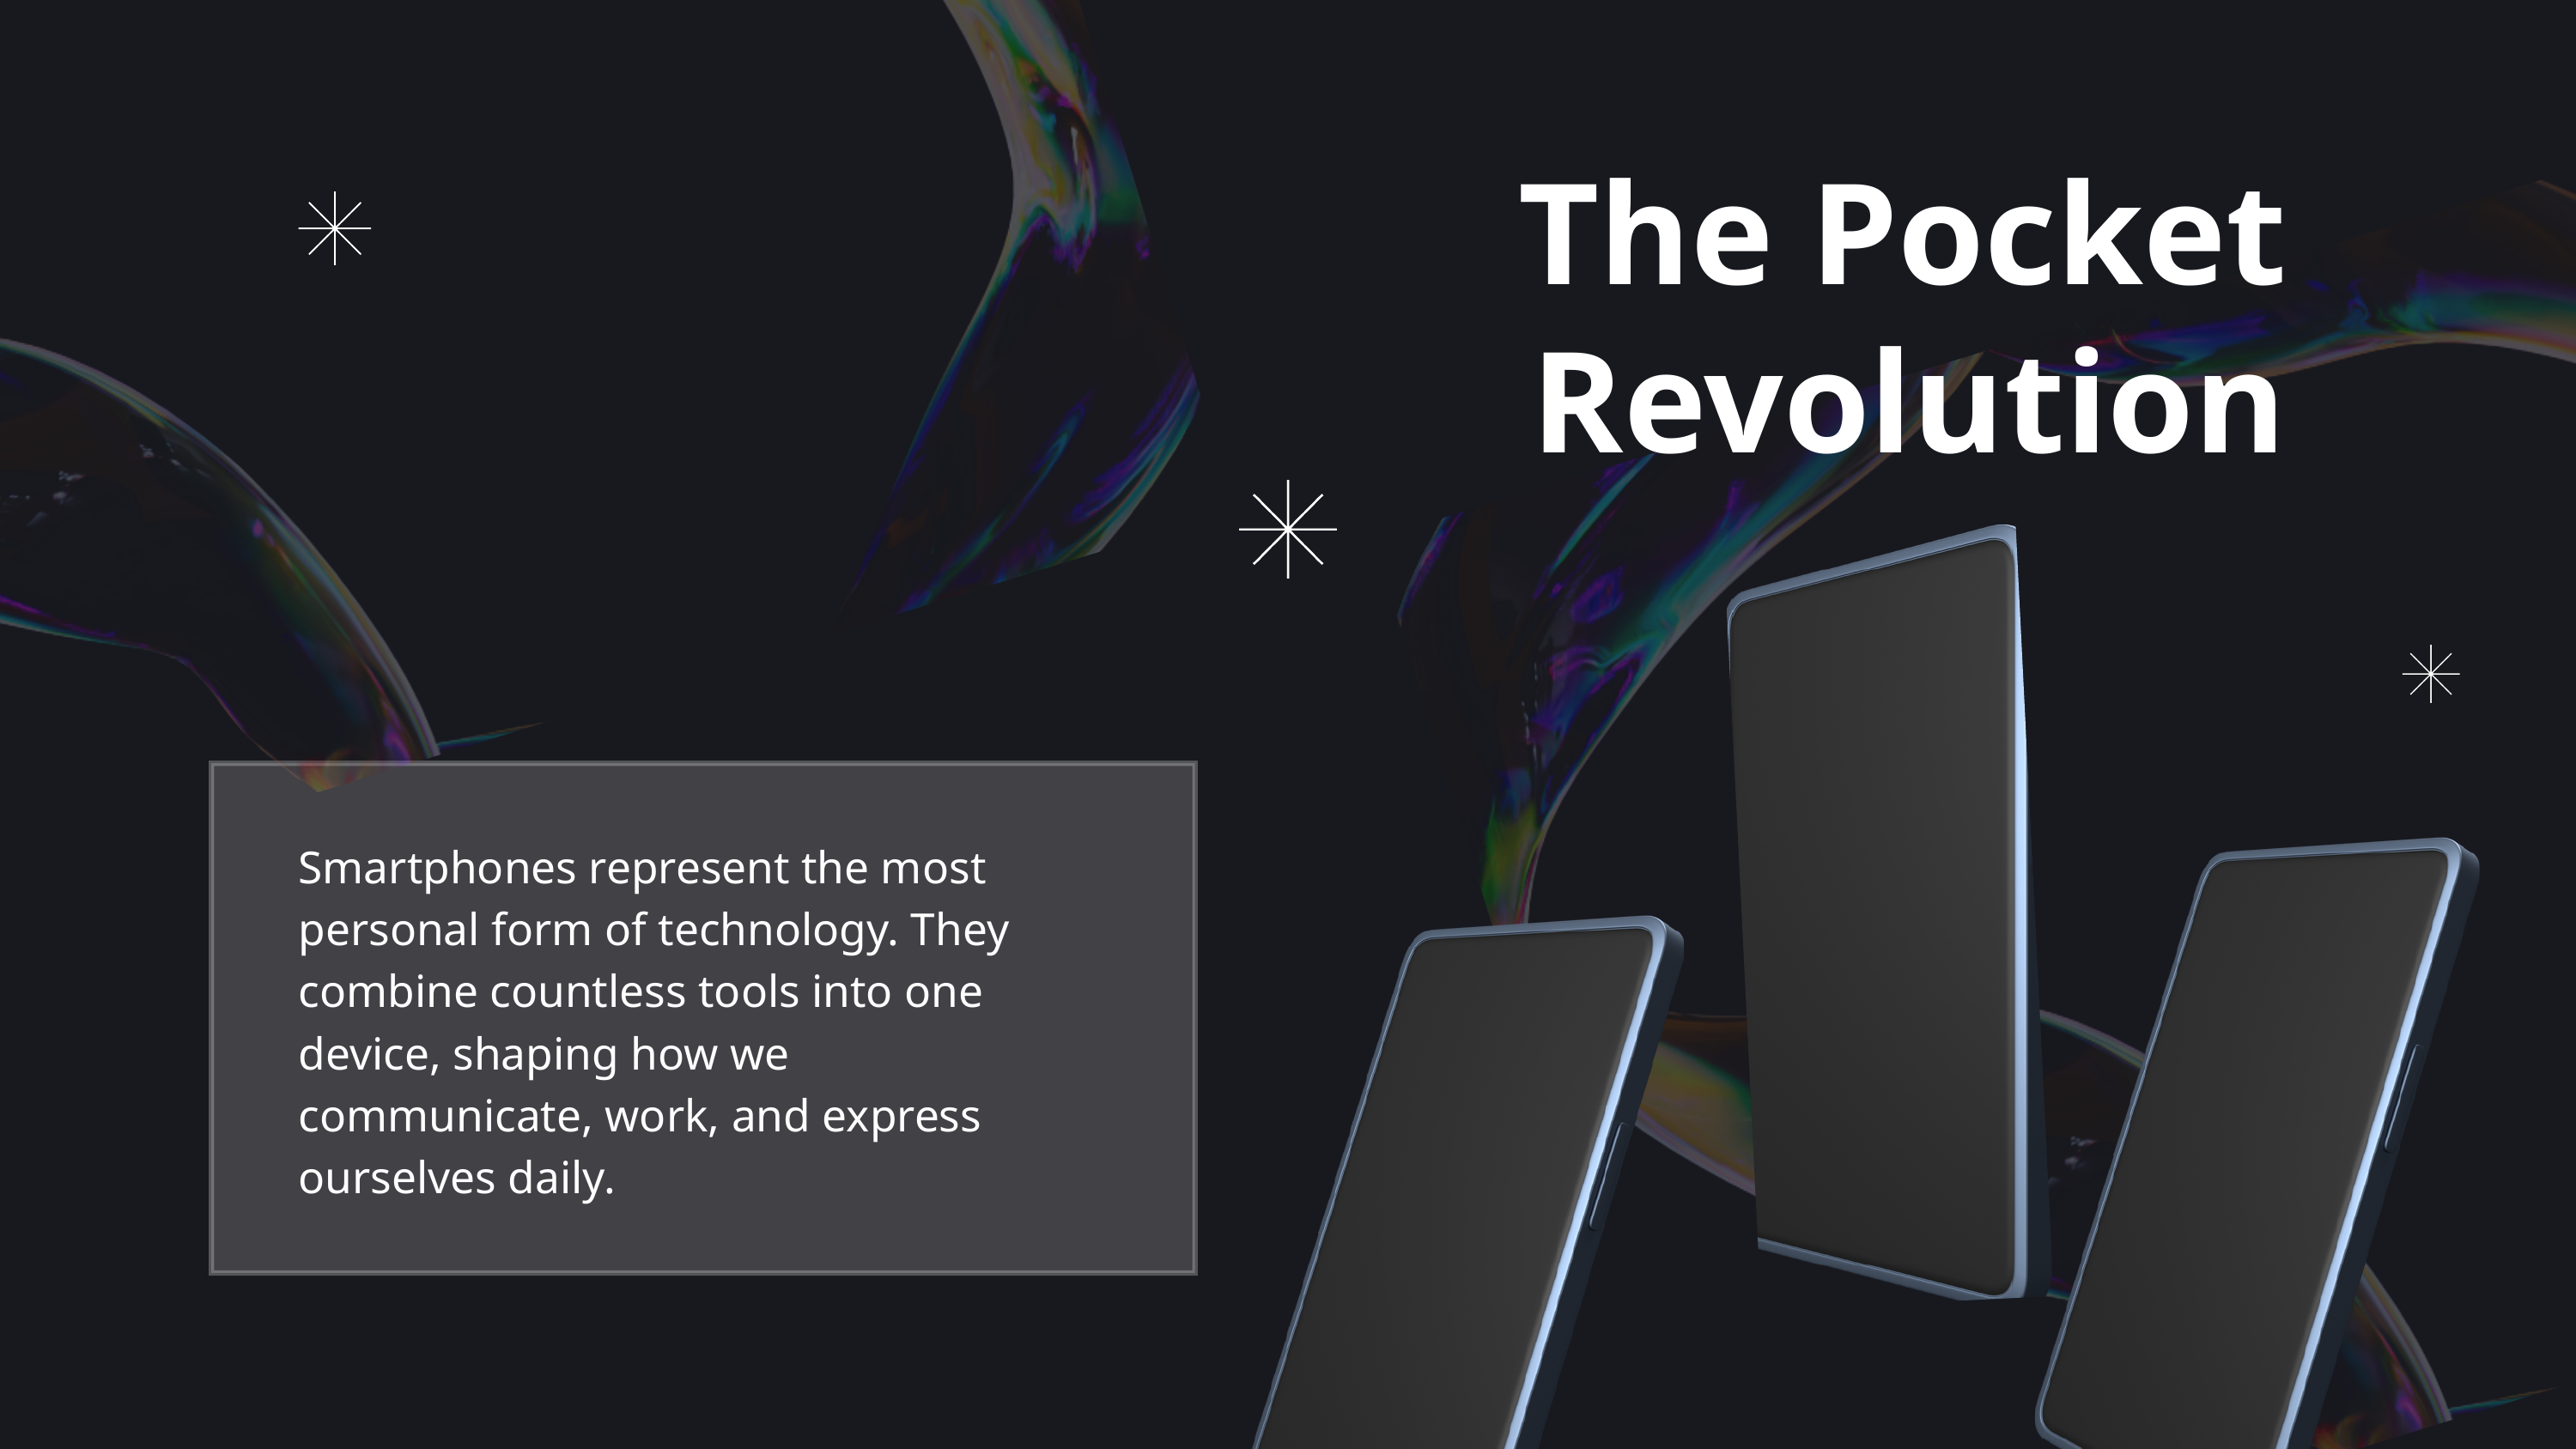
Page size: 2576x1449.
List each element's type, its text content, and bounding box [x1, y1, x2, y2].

text_box The Pocket Revolution [1359, 144, 2287, 481]
text_box [298, 191, 372, 265]
text_box [1239, 915, 1685, 1449]
text_box [0, 0, 1236, 890]
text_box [210, 762, 1195, 1274]
text_box [1373, 169, 2576, 1449]
text_box [1239, 480, 1337, 579]
text_box [2402, 645, 2460, 703]
text_box [2034, 837, 2480, 1449]
text_box [1722, 524, 2034, 1311]
